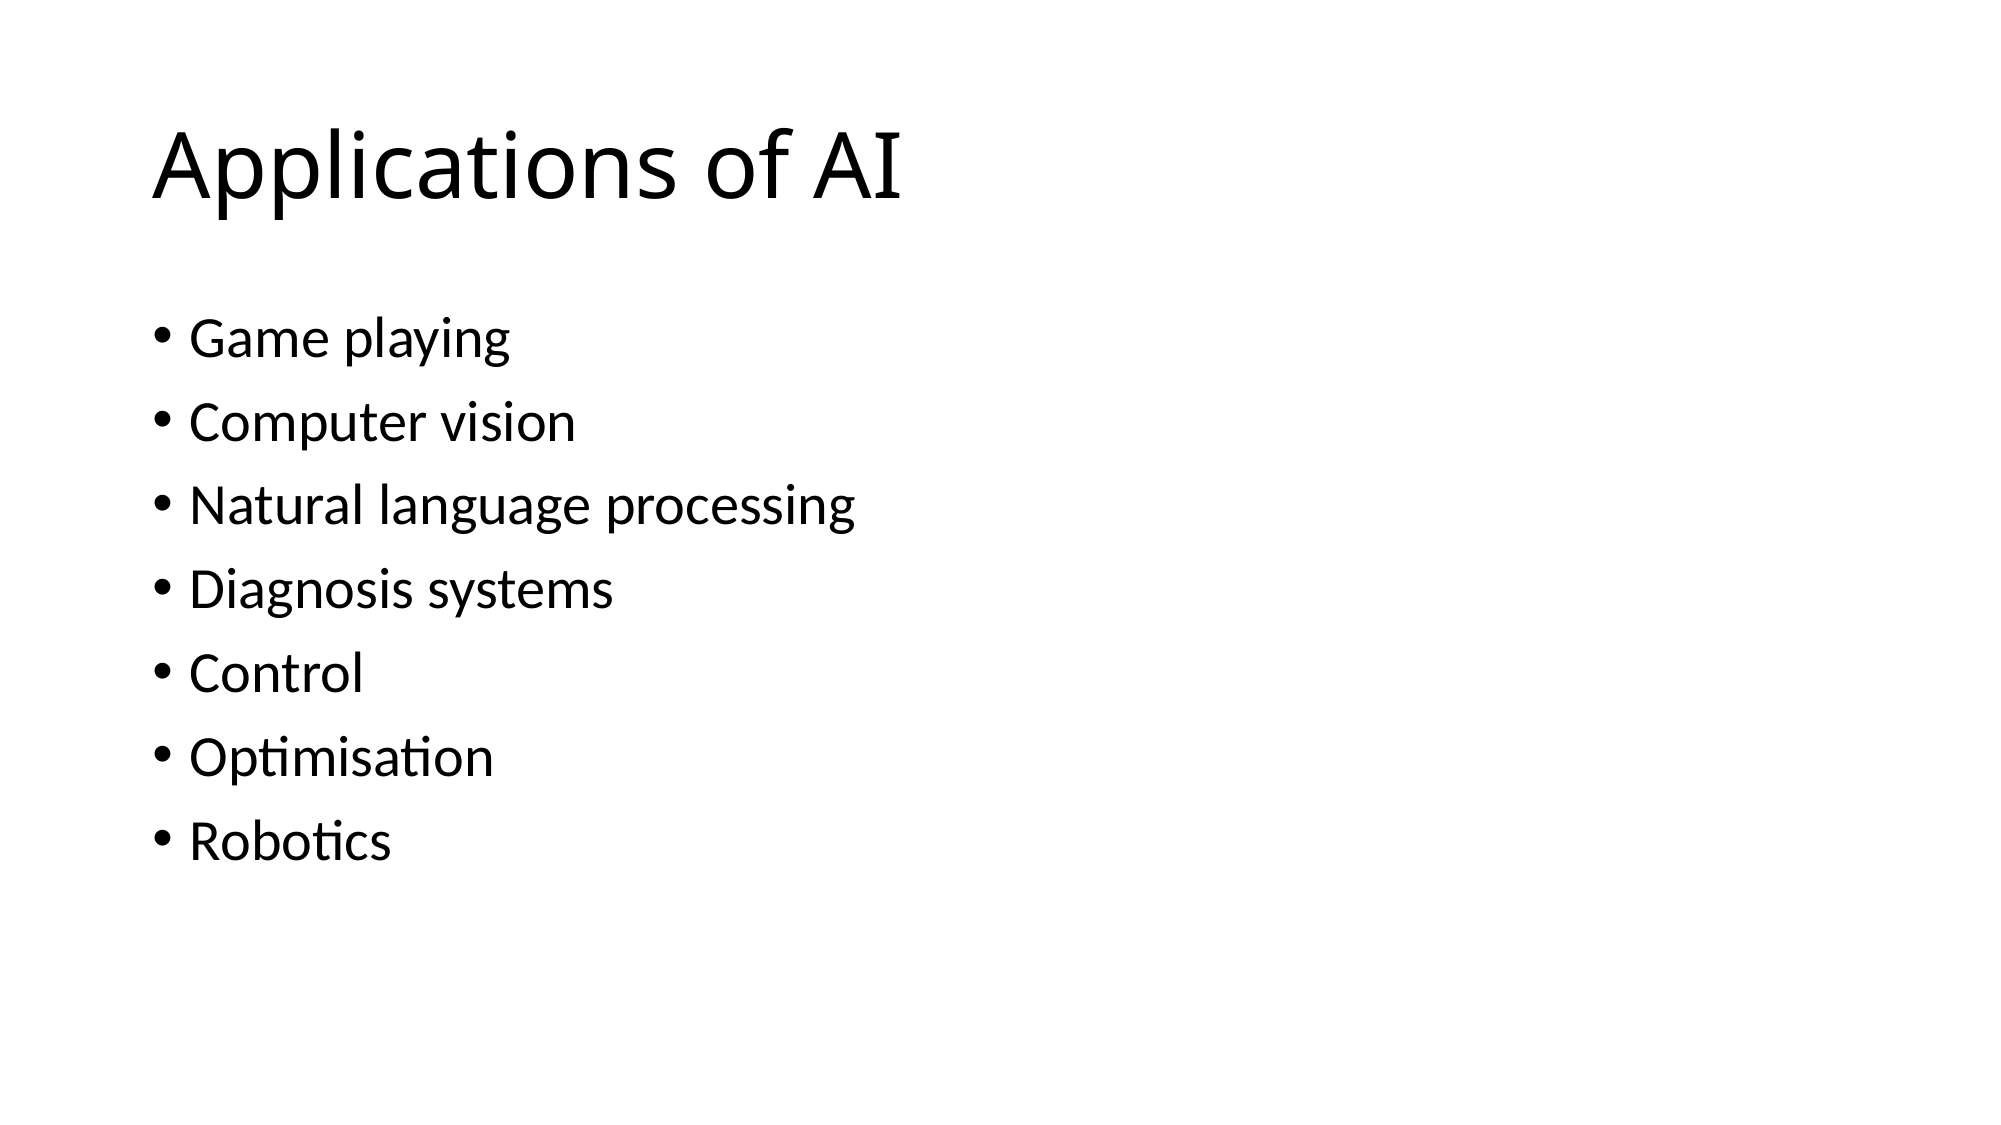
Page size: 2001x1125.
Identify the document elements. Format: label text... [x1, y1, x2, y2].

title Applications of AI [137, 59, 1863, 278]
list Game playing Computer vision Natural language processing Diagnosis systems Control Optimisation Robotics [137, 299, 1863, 1014]
